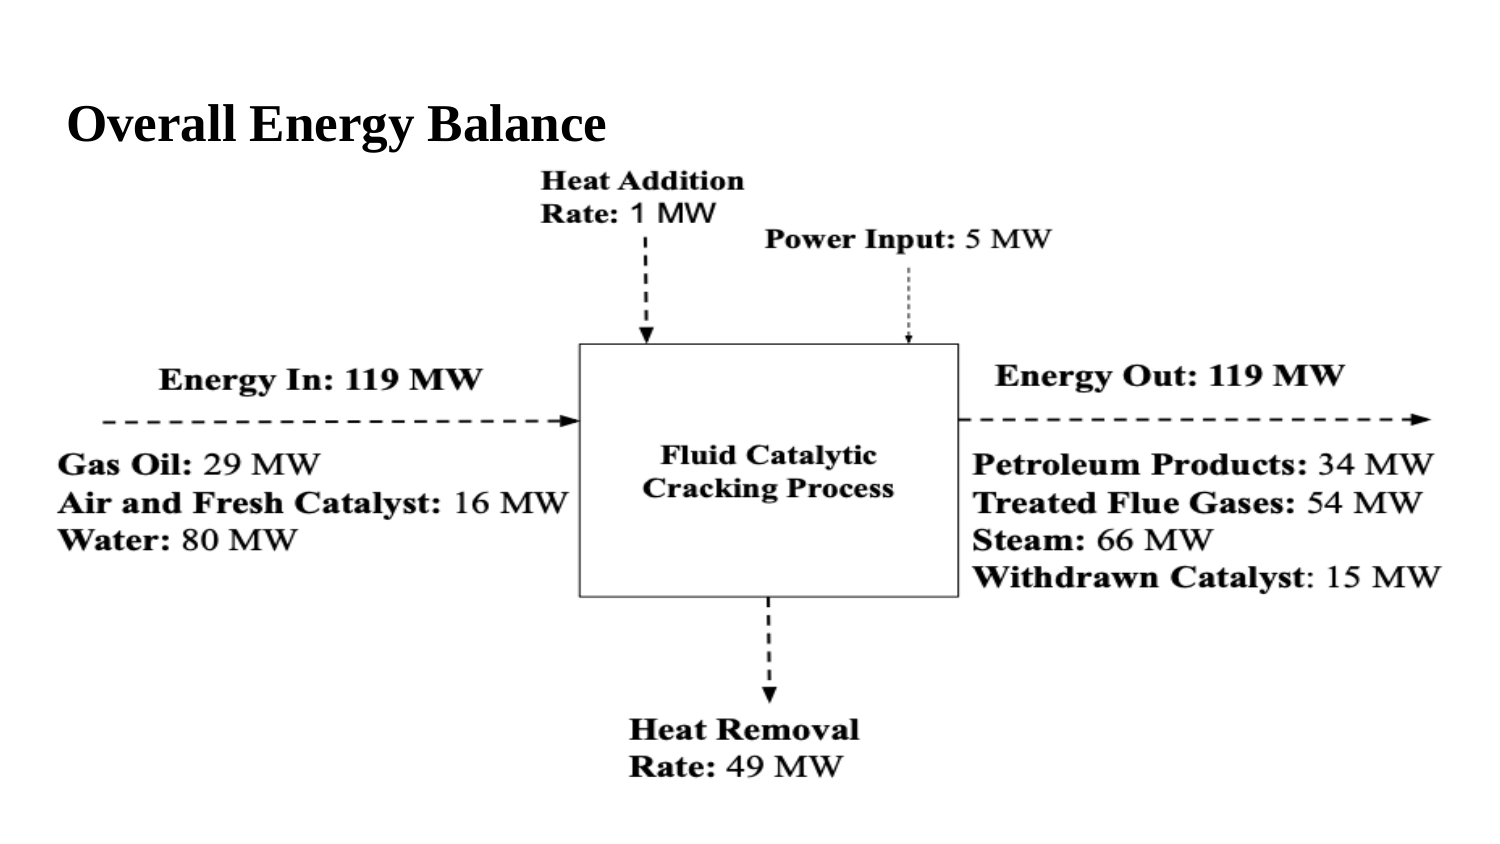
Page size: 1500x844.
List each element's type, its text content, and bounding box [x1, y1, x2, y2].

title Overall Energy Balance [51, 72, 1449, 166]
picture [50, 166, 1450, 786]
